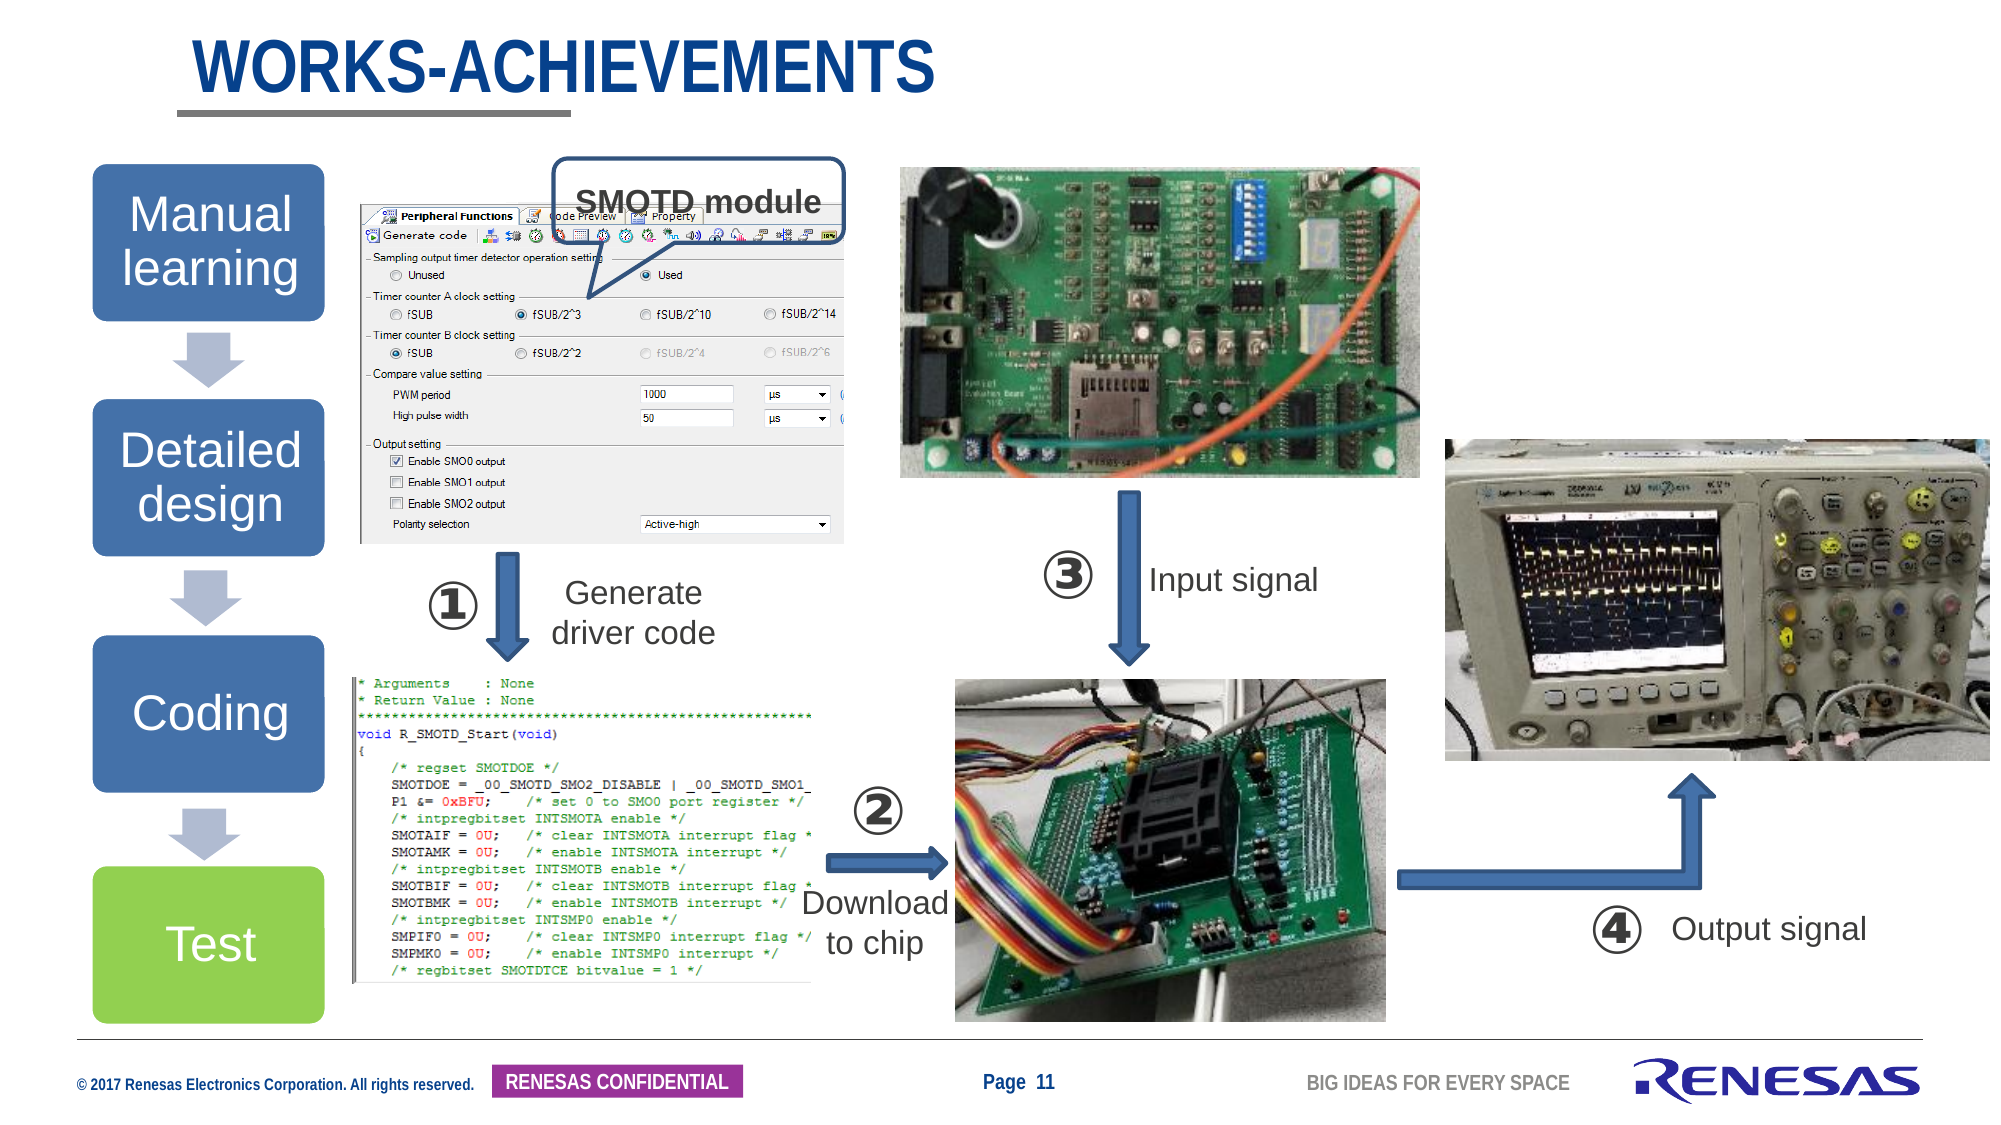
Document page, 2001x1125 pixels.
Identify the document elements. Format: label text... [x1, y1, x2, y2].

text_box Generate driver code [525, 572, 743, 650]
picture [1445, 439, 1990, 762]
picture [1631, 1056, 1923, 1106]
picture [359, 201, 844, 545]
text_box Input signal [1141, 539, 1343, 618]
picture [900, 167, 1421, 479]
text_box ① [410, 555, 497, 650]
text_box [90, 136, 327, 1027]
text_box ③ [1025, 524, 1094, 620]
title WORKS-Achievements [177, 0, 1575, 170]
text_box [494, 553, 527, 663]
text_box SMOTD module [551, 156, 846, 202]
text_box ④ [1574, 879, 1648, 975]
text_box Output signal [1648, 888, 1895, 967]
picture [351, 677, 811, 984]
text_box ② [835, 760, 891, 856]
text_box Download to chip [816, 882, 950, 961]
text_box [1108, 490, 1151, 667]
picture [955, 678, 1386, 1022]
text_box [1397, 772, 1717, 891]
text_box [826, 846, 948, 880]
slide_number Page 11 [944, 1067, 1056, 1095]
